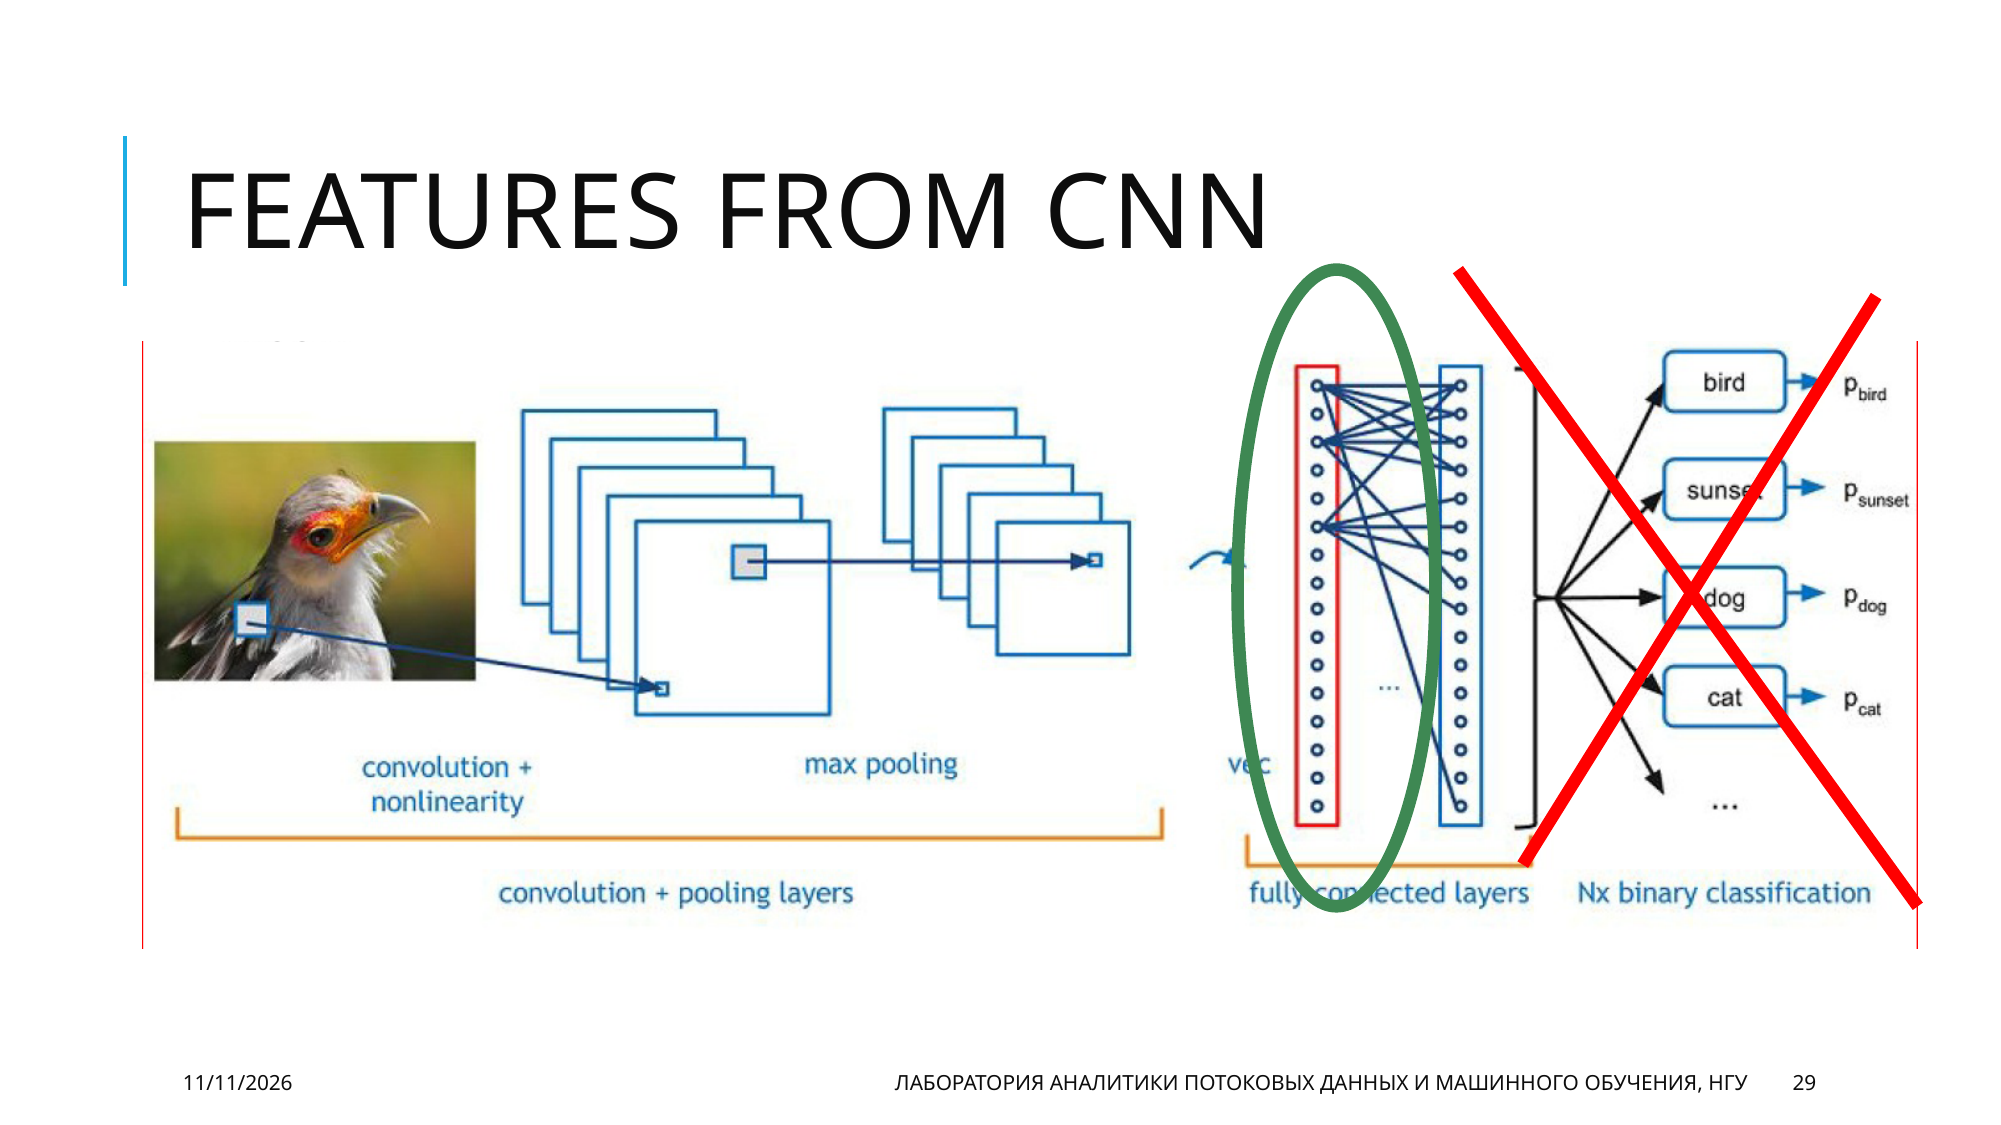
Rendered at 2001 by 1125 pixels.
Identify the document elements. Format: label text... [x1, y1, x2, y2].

title Features from CNN [168, 96, 1763, 338]
text_box [1273, 268, 1400, 338]
footer Лаборатория аналитики потоковых данных и машинного обучения, НГУ [794, 1061, 1763, 1107]
picture [141, 341, 1919, 949]
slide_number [168, 1061, 522, 1107]
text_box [1457, 269, 1918, 907]
slide_number 29 [1777, 1061, 1938, 1107]
